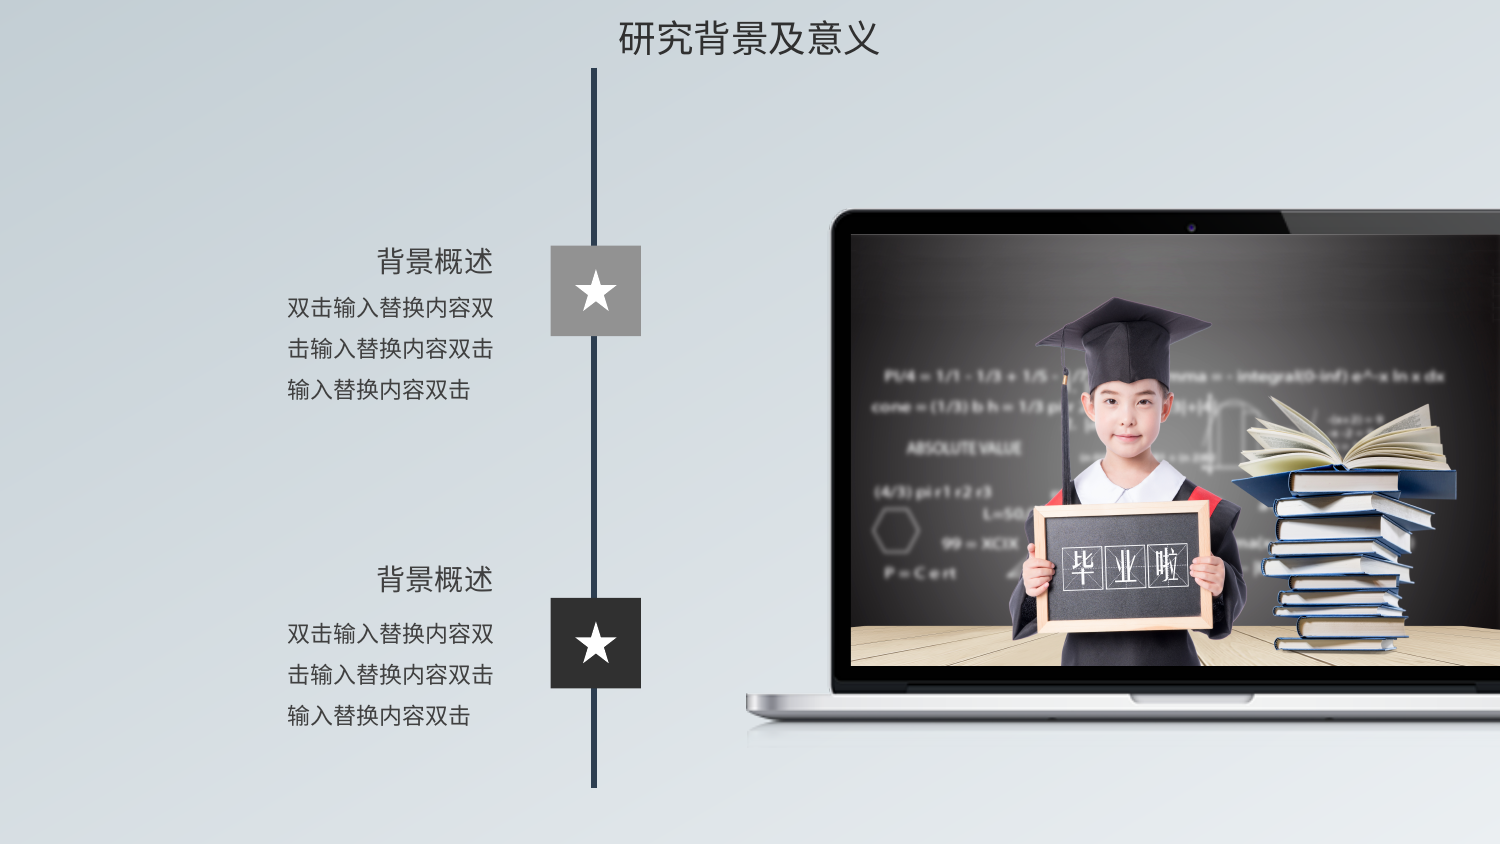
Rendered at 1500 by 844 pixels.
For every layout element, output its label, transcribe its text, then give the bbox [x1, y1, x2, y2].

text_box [550, 597, 642, 689]
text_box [286, 243, 509, 402]
text_box 研究背景及意义 [554, 9, 946, 66]
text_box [550, 245, 642, 337]
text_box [745, 207, 1500, 748]
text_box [286, 561, 509, 728]
